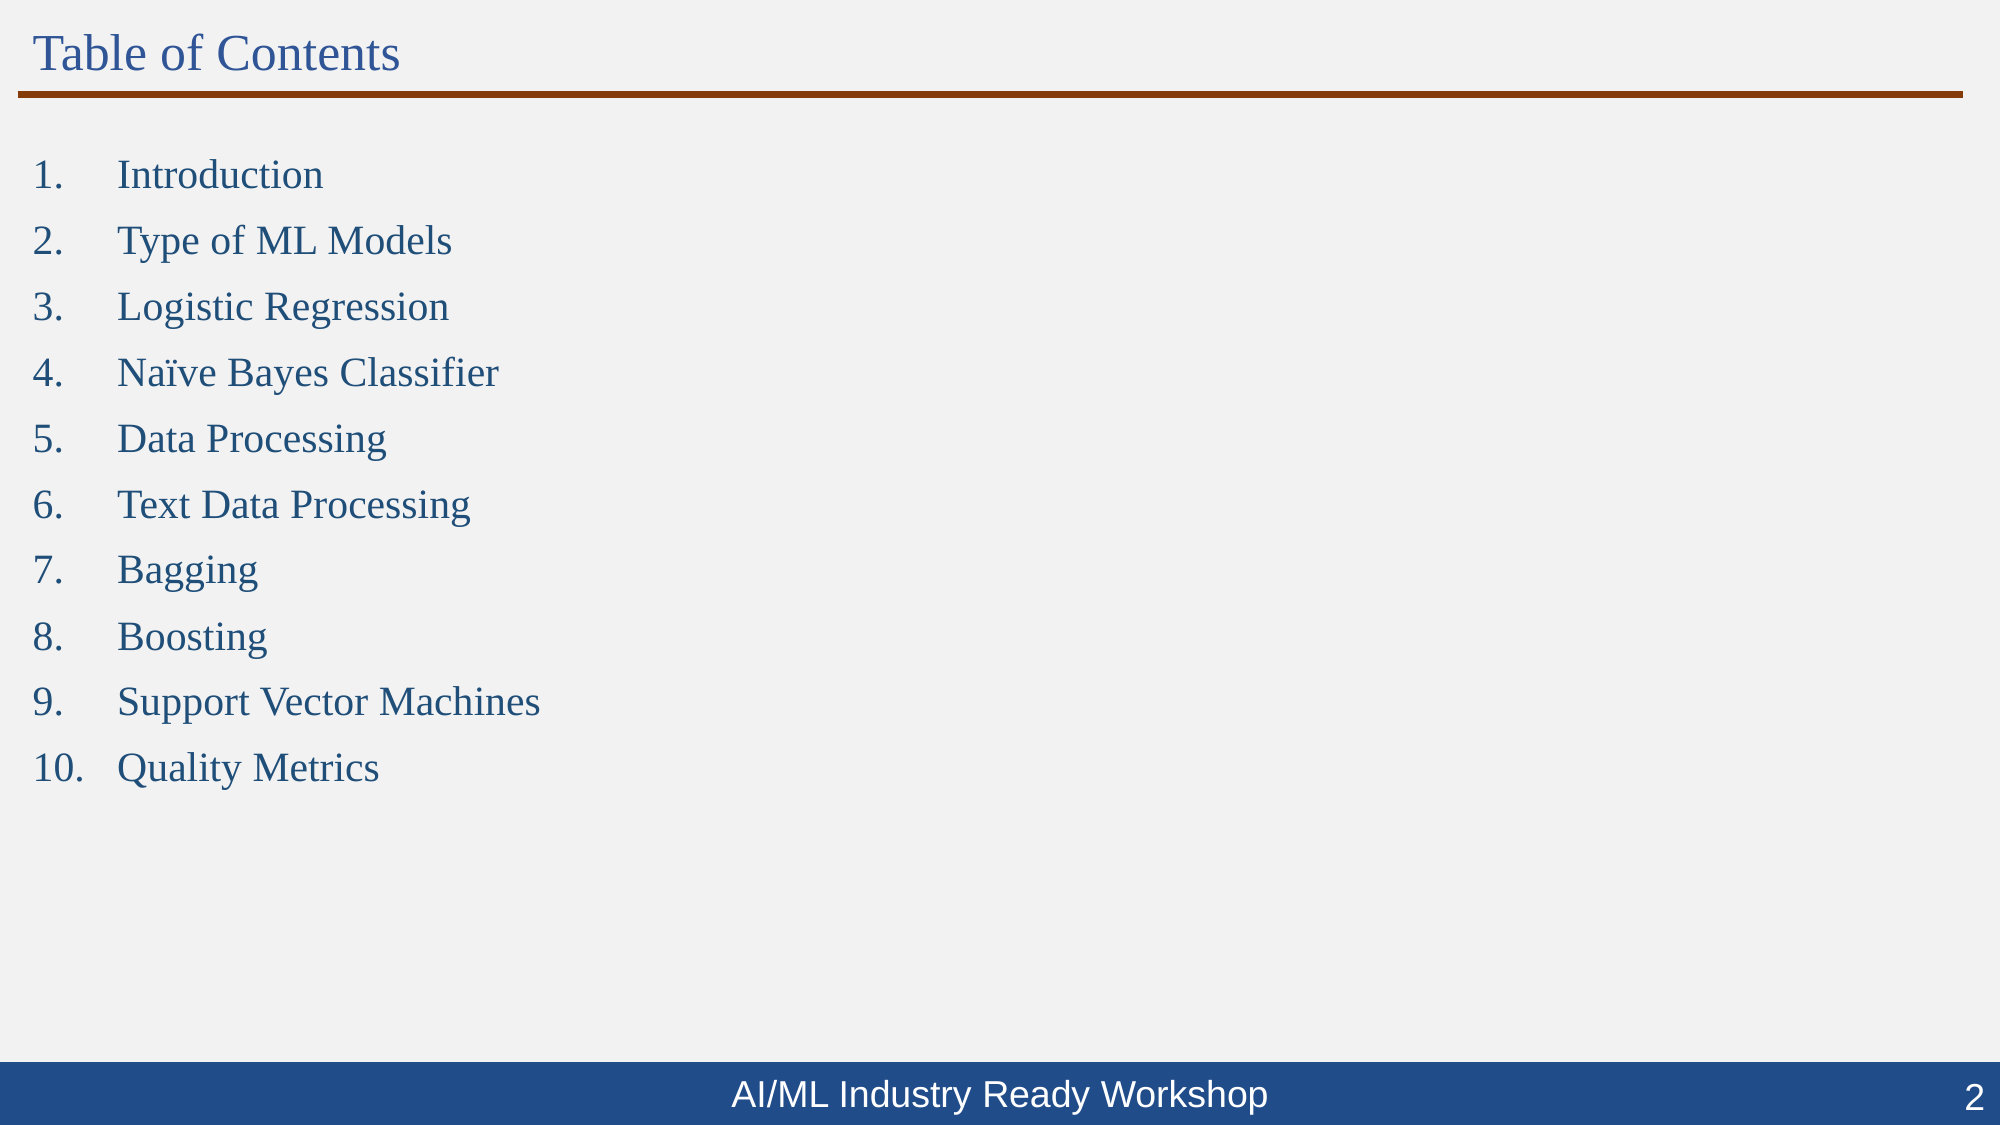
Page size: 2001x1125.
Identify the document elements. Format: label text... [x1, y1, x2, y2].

list Introduction Type of ML Models Logistic Regression Naïve Bayes Classifier Data Processing Text Data Processing Bagging Boosting Support Vector Machines Quality Metrics [17, 145, 1983, 1031]
title Table of Contents [17, 17, 1988, 90]
